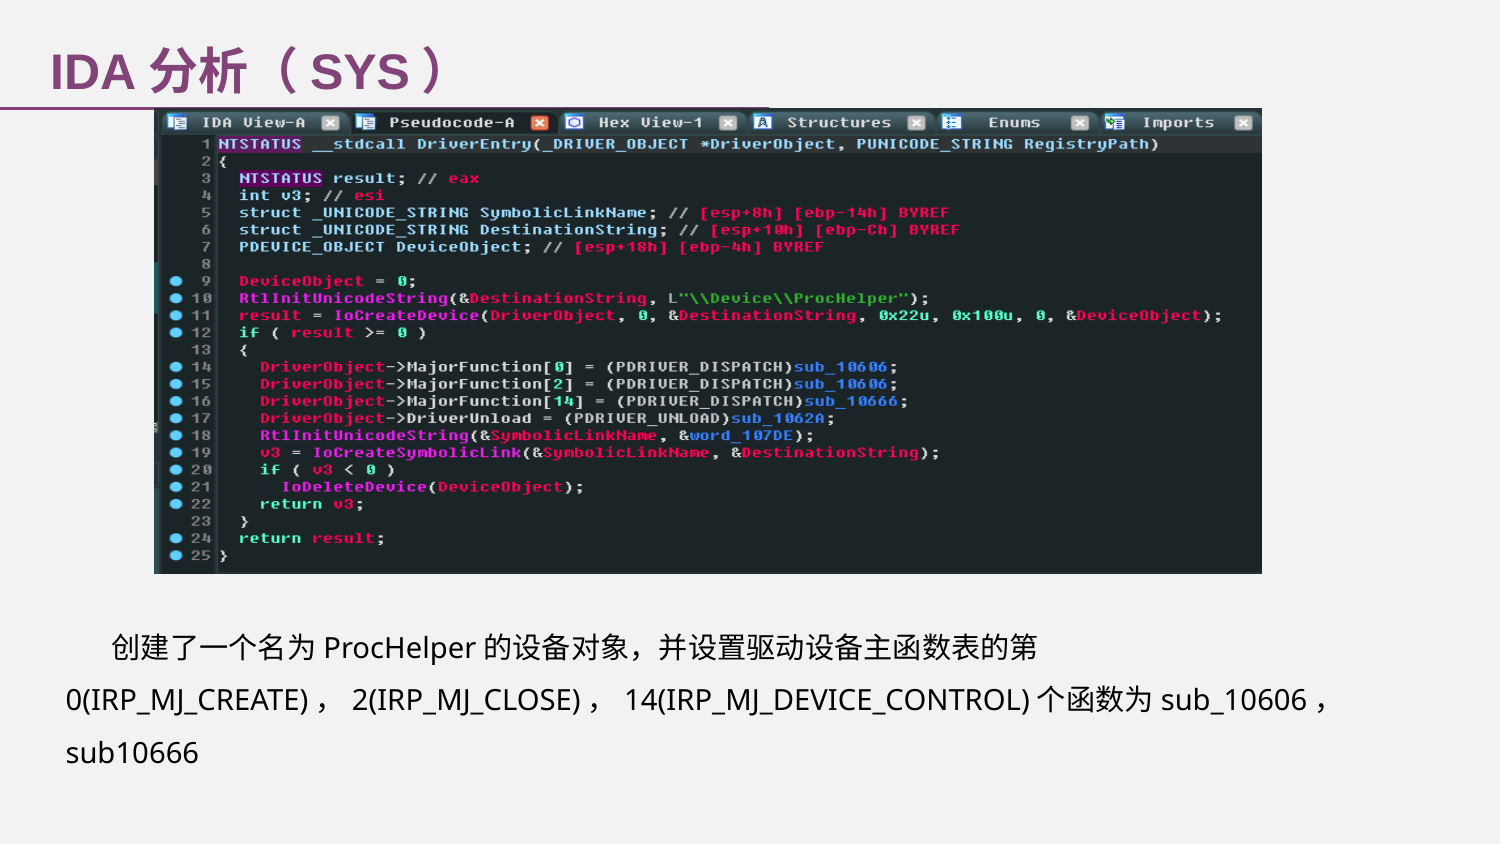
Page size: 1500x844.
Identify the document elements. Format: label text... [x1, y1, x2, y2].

picture [154, 108, 1262, 574]
text_box IDA分析（SYS） [35, 32, 487, 107]
text_box 创建了一个名为ProcHelper的设备对象，并设置驱动设备主函数表的第0(IRP_MJ_CREATE)，2(IRP_MJ_CLOSE)，14(IRP_MJ_DEVICE_CONTROL)个函数为sub_10606， sub10666 [50, 604, 1406, 777]
